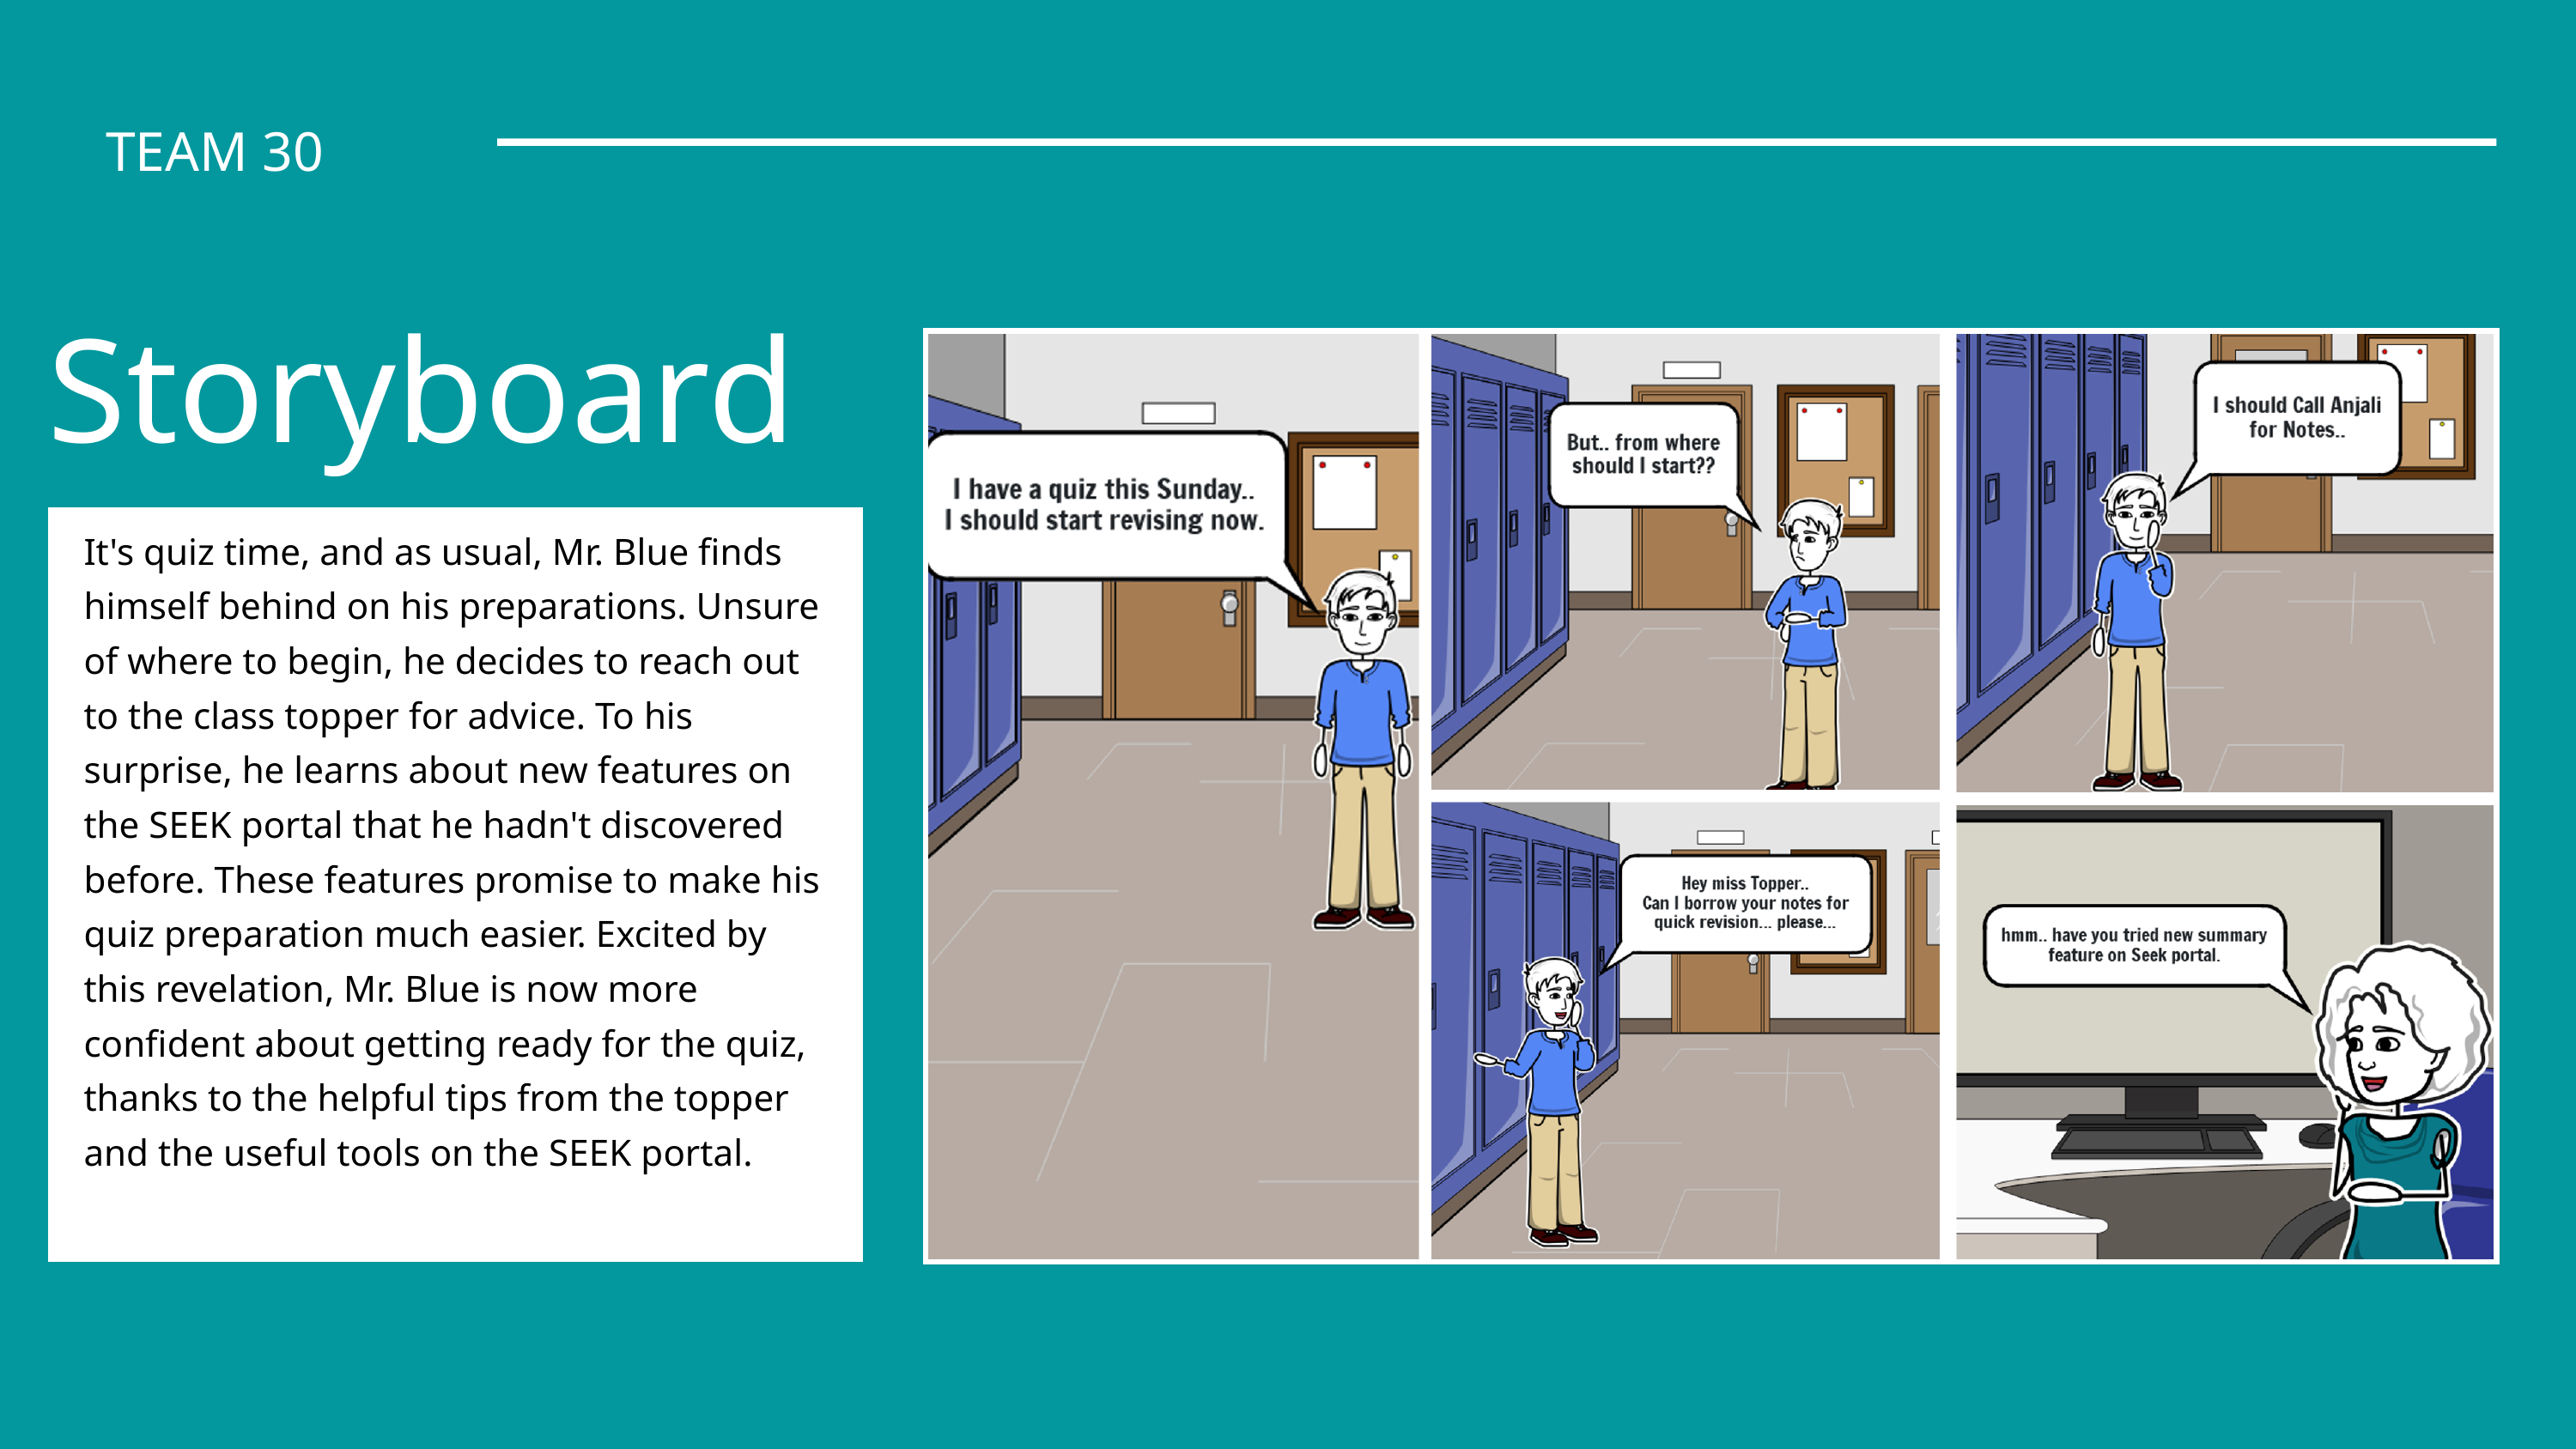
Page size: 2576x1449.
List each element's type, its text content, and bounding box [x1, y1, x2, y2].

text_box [47, 506, 863, 1263]
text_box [105, 112, 2497, 178]
text_box [925, 330, 2497, 1263]
text_box Storyboard [47, 313, 929, 471]
